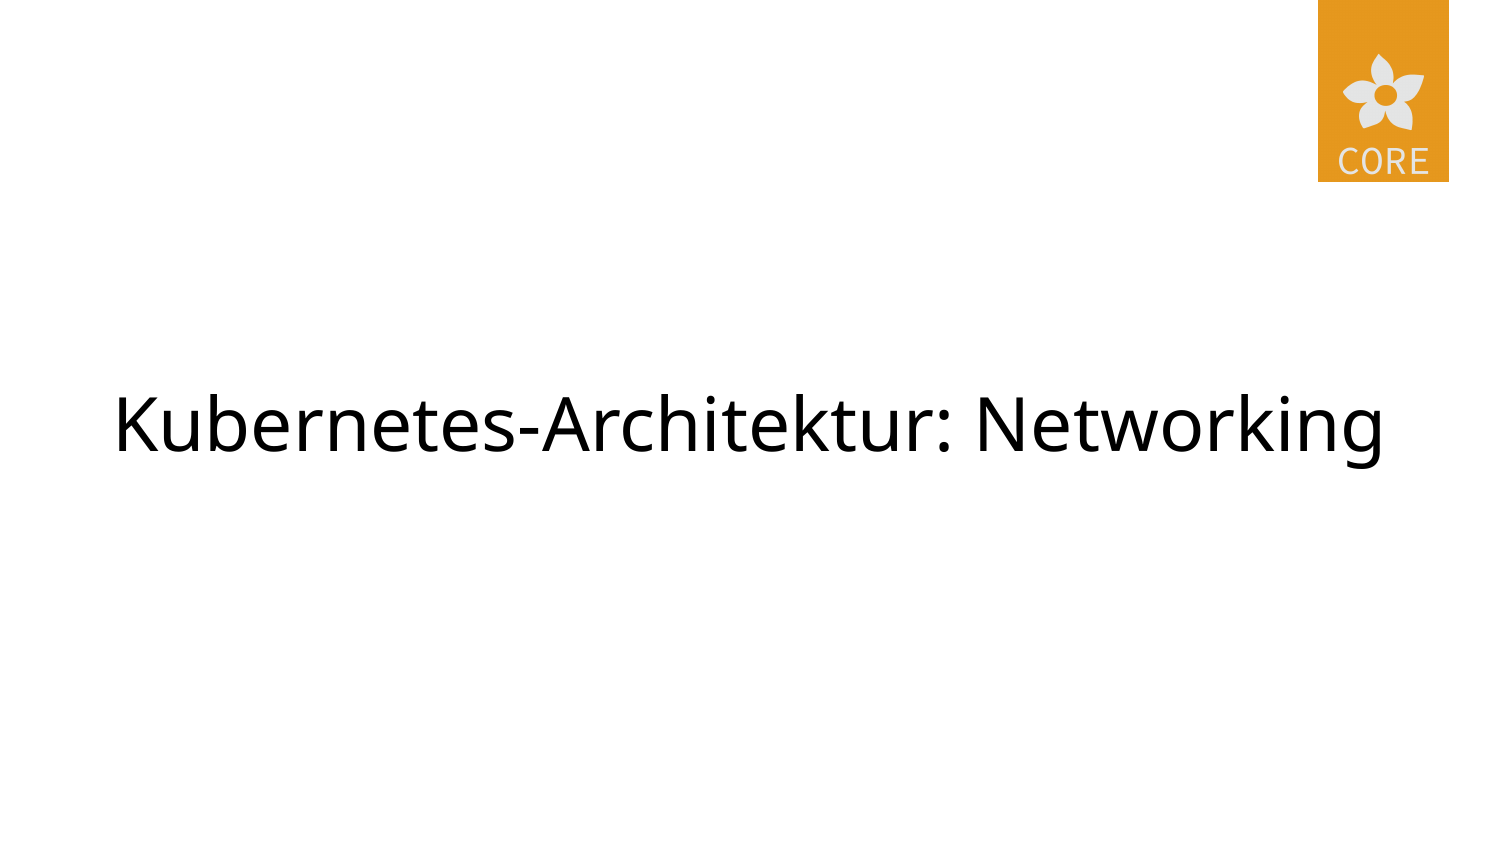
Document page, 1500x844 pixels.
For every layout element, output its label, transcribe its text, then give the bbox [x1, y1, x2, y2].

title Kubernetes-Architektur: Networking [51, 352, 1449, 491]
picture [1318, 0, 1449, 182]
